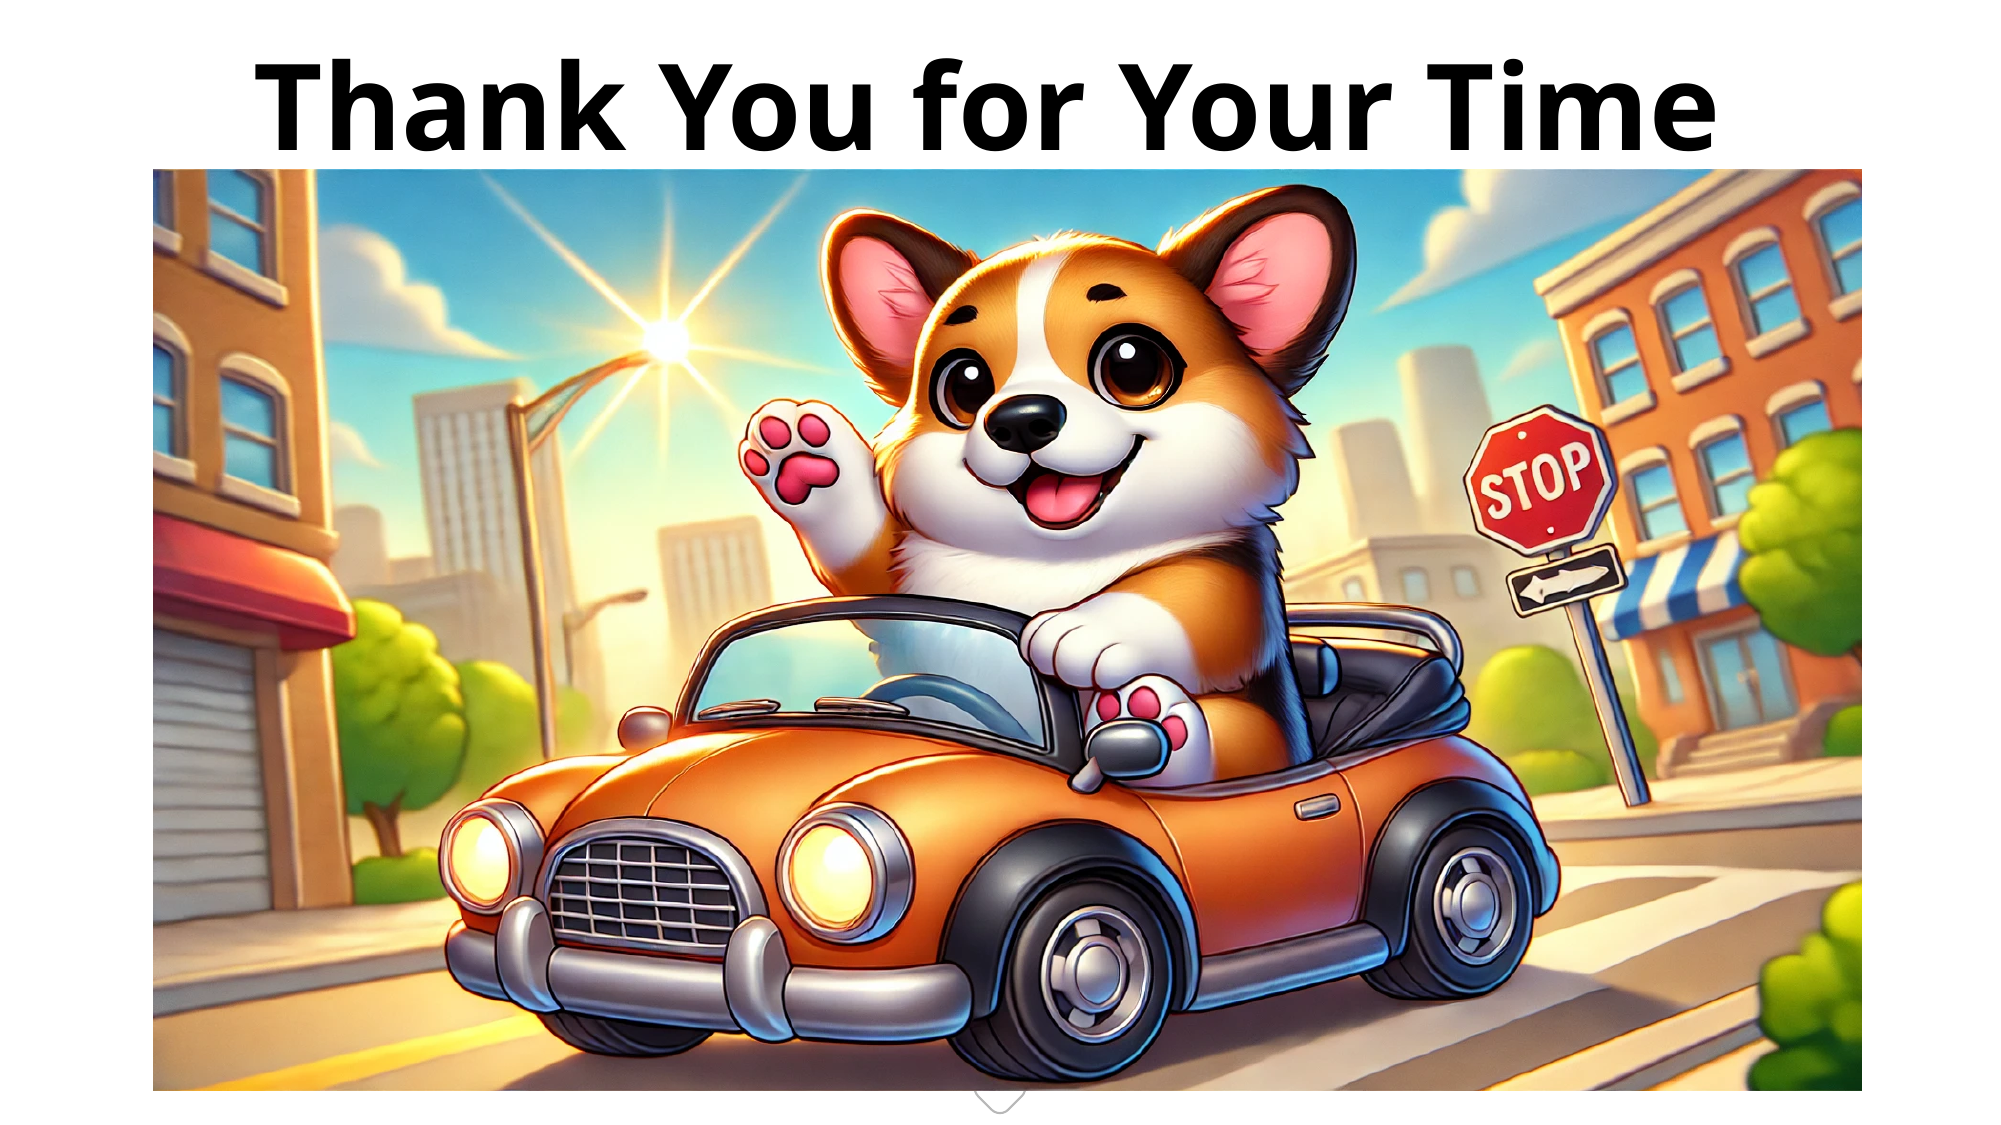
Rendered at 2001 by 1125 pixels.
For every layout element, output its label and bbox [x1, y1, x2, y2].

picture [153, 169, 1862, 1091]
